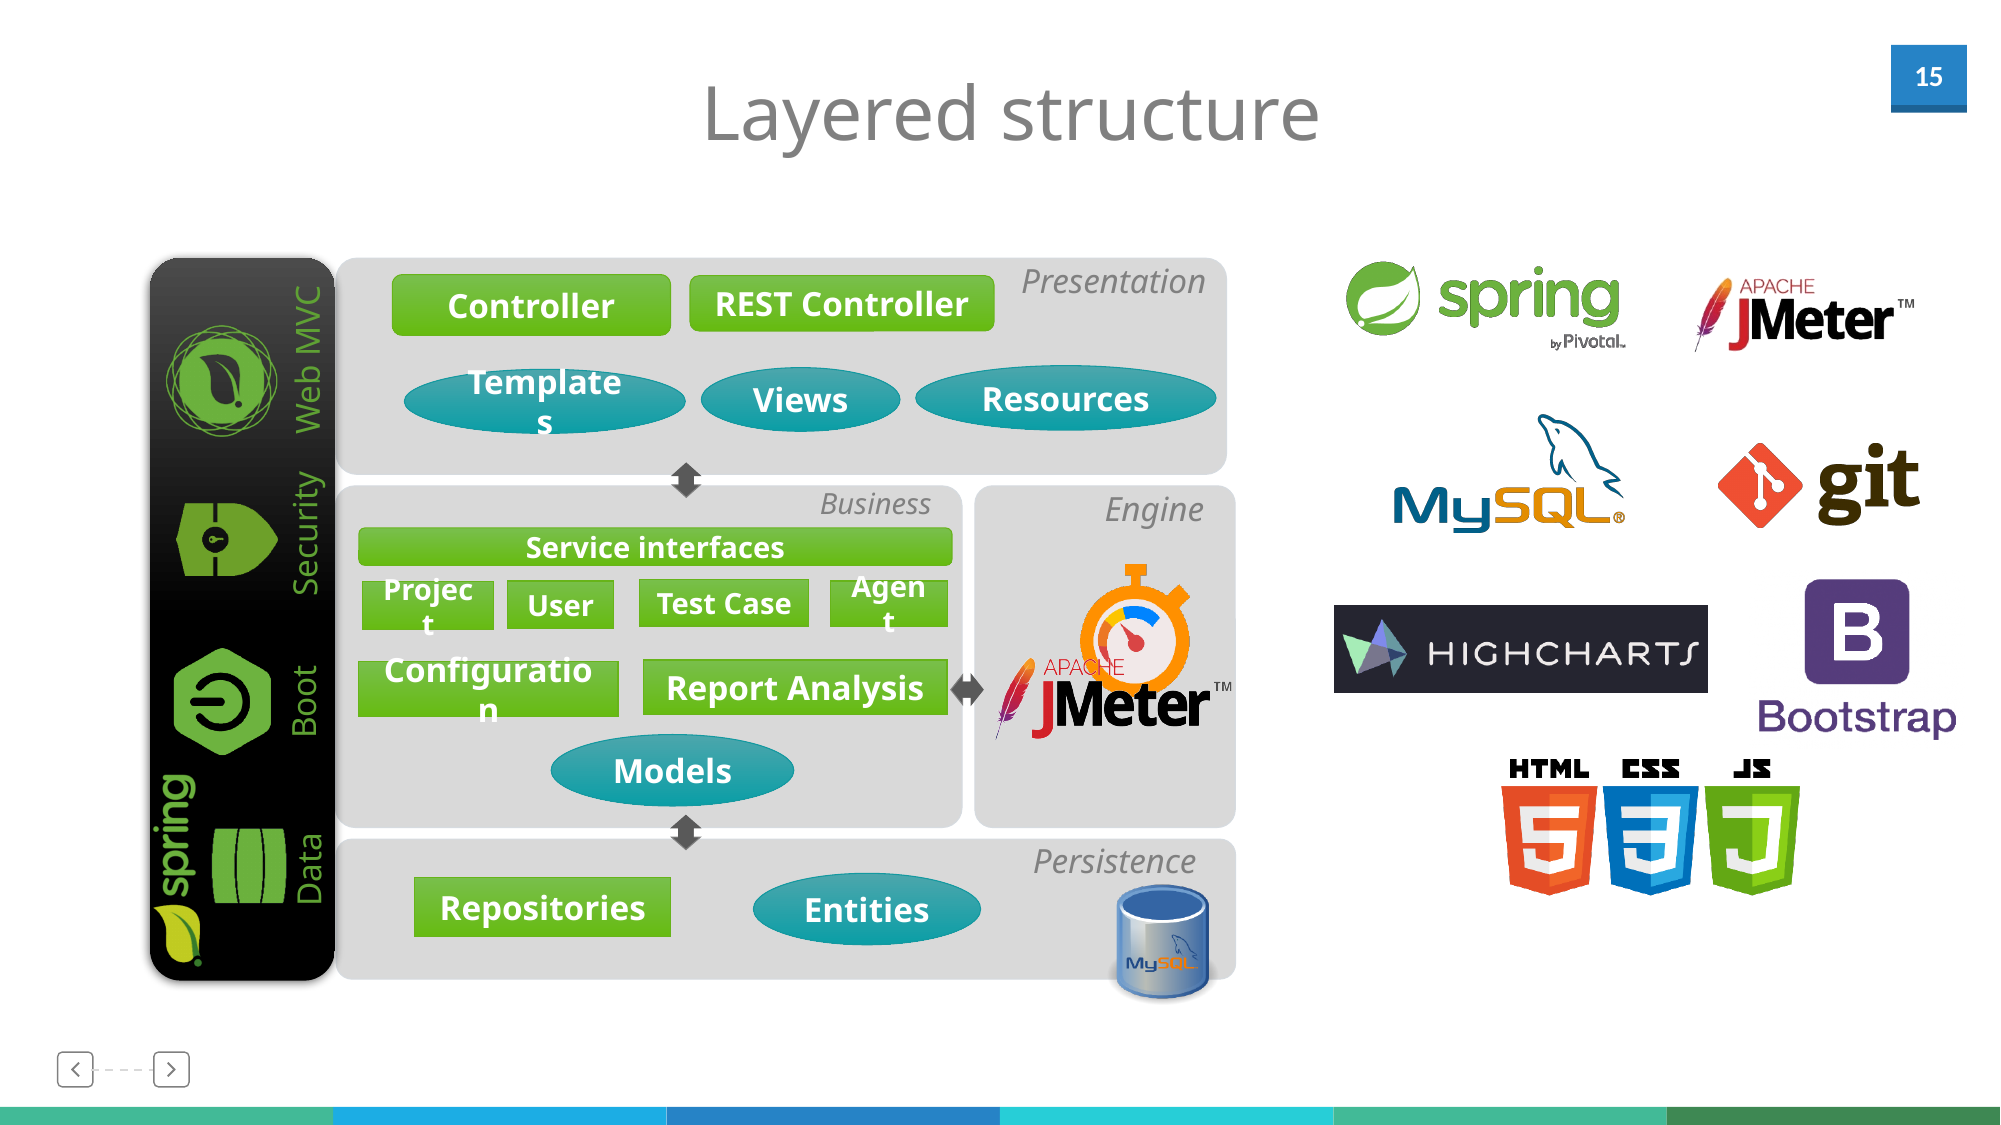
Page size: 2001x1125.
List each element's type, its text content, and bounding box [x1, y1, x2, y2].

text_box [0, 1106, 2000, 1125]
picture [1394, 414, 1625, 534]
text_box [143, 256, 1250, 1007]
picture [1686, 251, 1919, 379]
picture [1343, 259, 1629, 352]
picture [1501, 570, 1965, 915]
picture [1718, 443, 1920, 528]
picture [1334, 605, 1708, 693]
text_box Layered structure [686, 58, 1337, 164]
